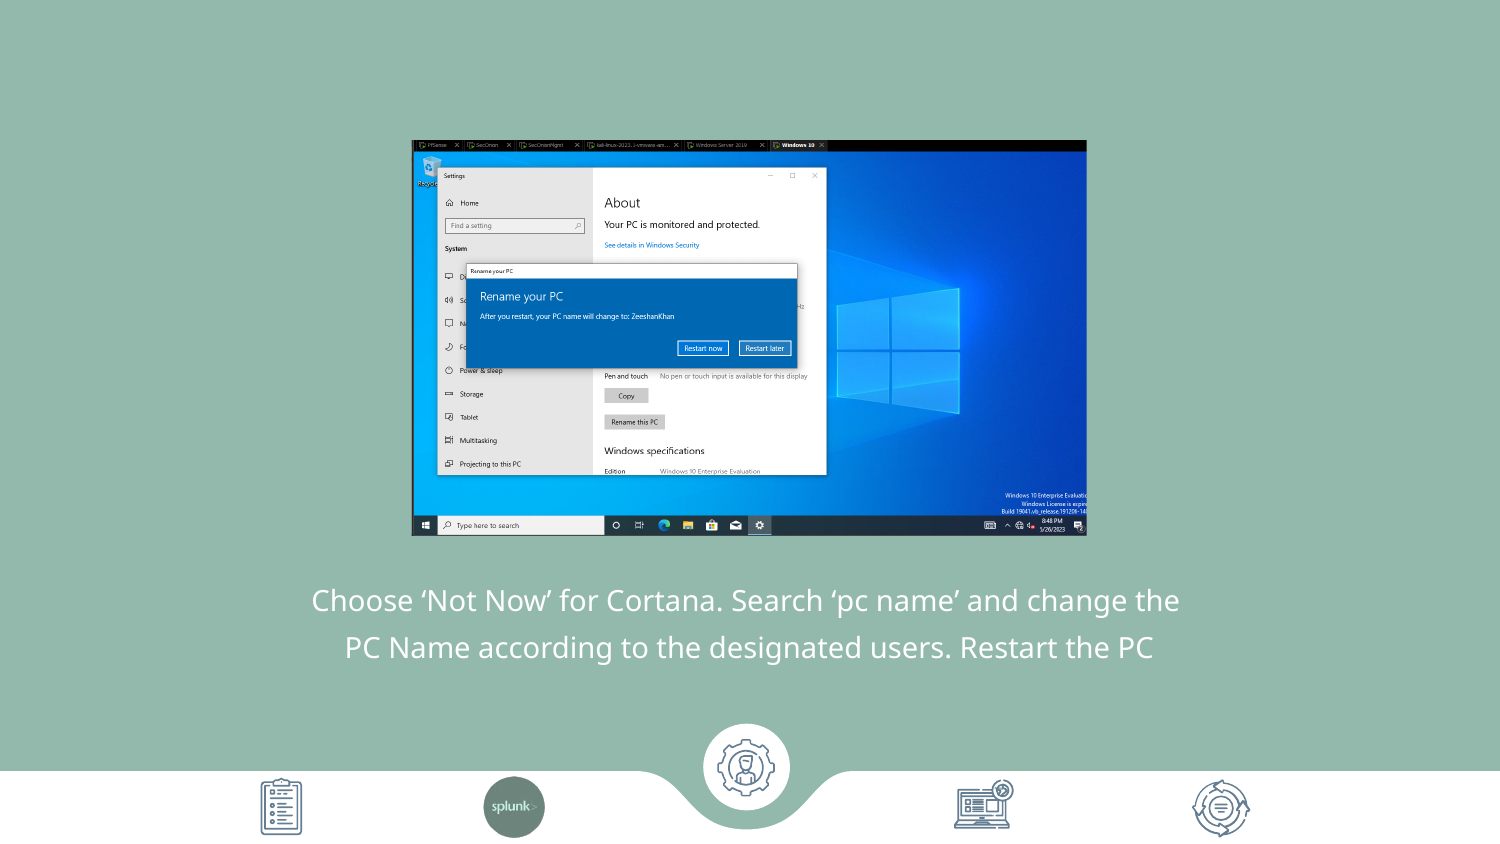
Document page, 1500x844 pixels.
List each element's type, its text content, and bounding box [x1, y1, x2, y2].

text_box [1191, 779, 1251, 838]
list Choose ‘Not Now’ for Cortana. Search ‘pc name’ and change the PC Name according to the designated users. Restart the PC [121, 578, 1379, 681]
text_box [954, 779, 1014, 829]
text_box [717, 738, 775, 797]
picture [469, 765, 559, 844]
picture [411, 140, 1087, 536]
text_box [702, 722, 792, 801]
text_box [260, 777, 302, 836]
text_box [717, 780, 776, 833]
text_box a [559, 769, 1500, 844]
text_box a [0, 769, 469, 844]
